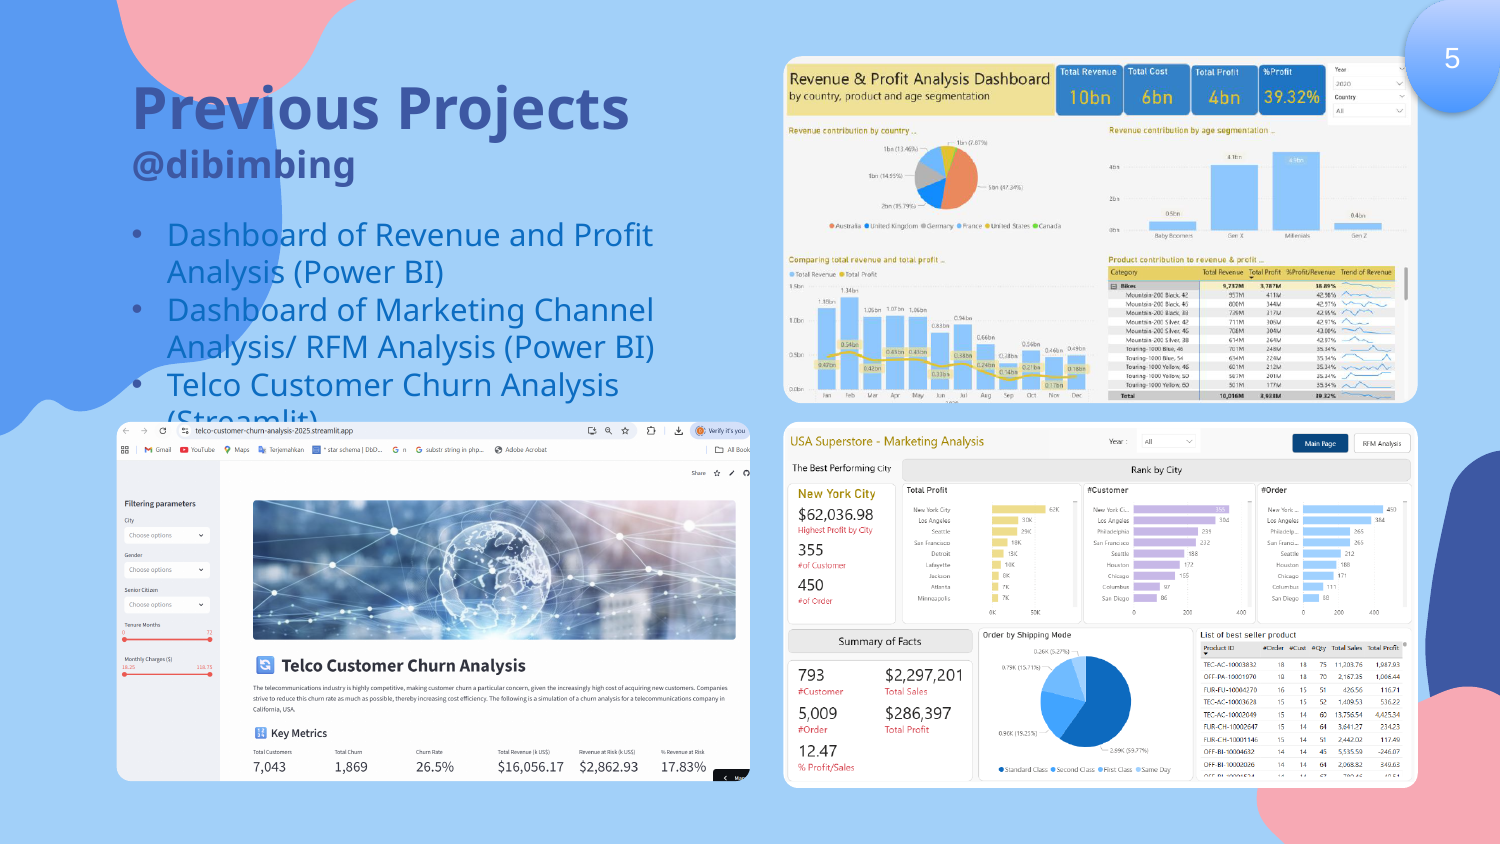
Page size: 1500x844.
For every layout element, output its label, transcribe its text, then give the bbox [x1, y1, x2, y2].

list Dashboard of Revenue and Profit Analysis (Power BI) Dashboard of Marketing Channel Analysis/ RFM Analysis (Power BI) Telco Customer Churn Analysis (Streamlit) [116, 200, 750, 421]
picture [783, 55, 1418, 404]
picture [783, 421, 1419, 789]
text_box 5 [1405, 0, 1500, 113]
title Previous Projects @dibimbing [116, 56, 731, 224]
picture [116, 421, 751, 782]
